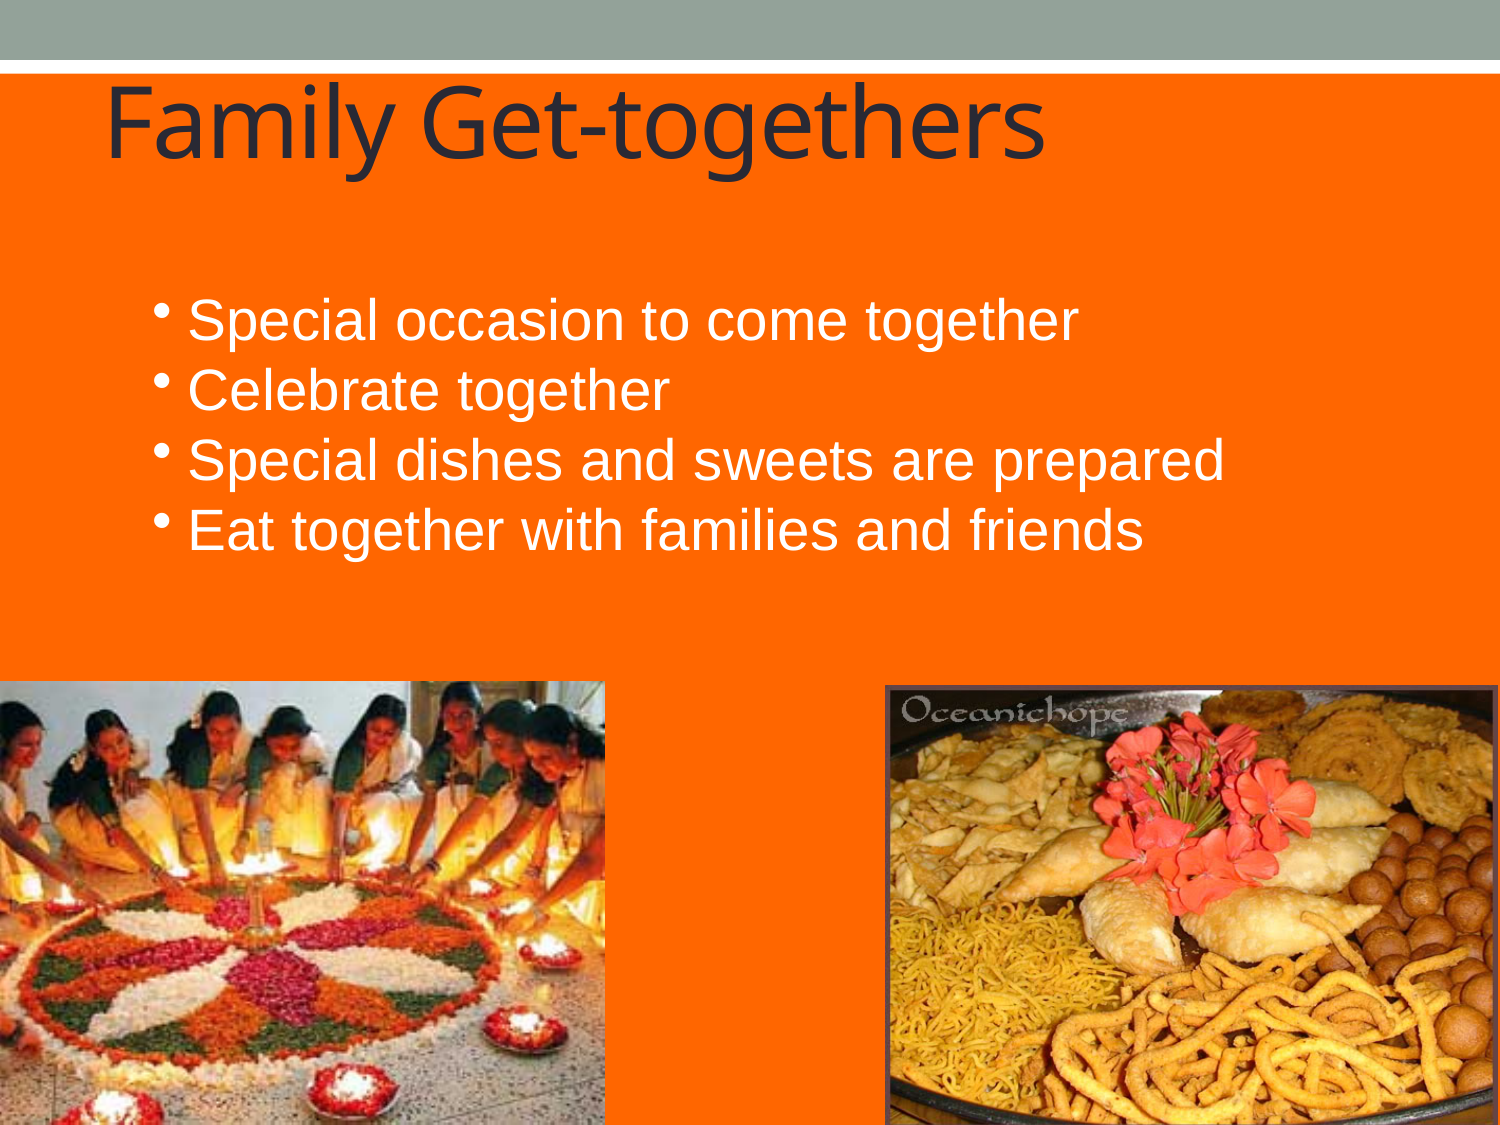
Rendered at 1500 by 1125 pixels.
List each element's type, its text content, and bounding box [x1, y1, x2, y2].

picture [885, 685, 1499, 1125]
title Family Get-togethers [87, 24, 1438, 213]
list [0, 680, 605, 1125]
text_box Special occasion to come together Celebrate together Special dishes and sweets are prepared Eat together with families and friends [137, 274, 1400, 570]
